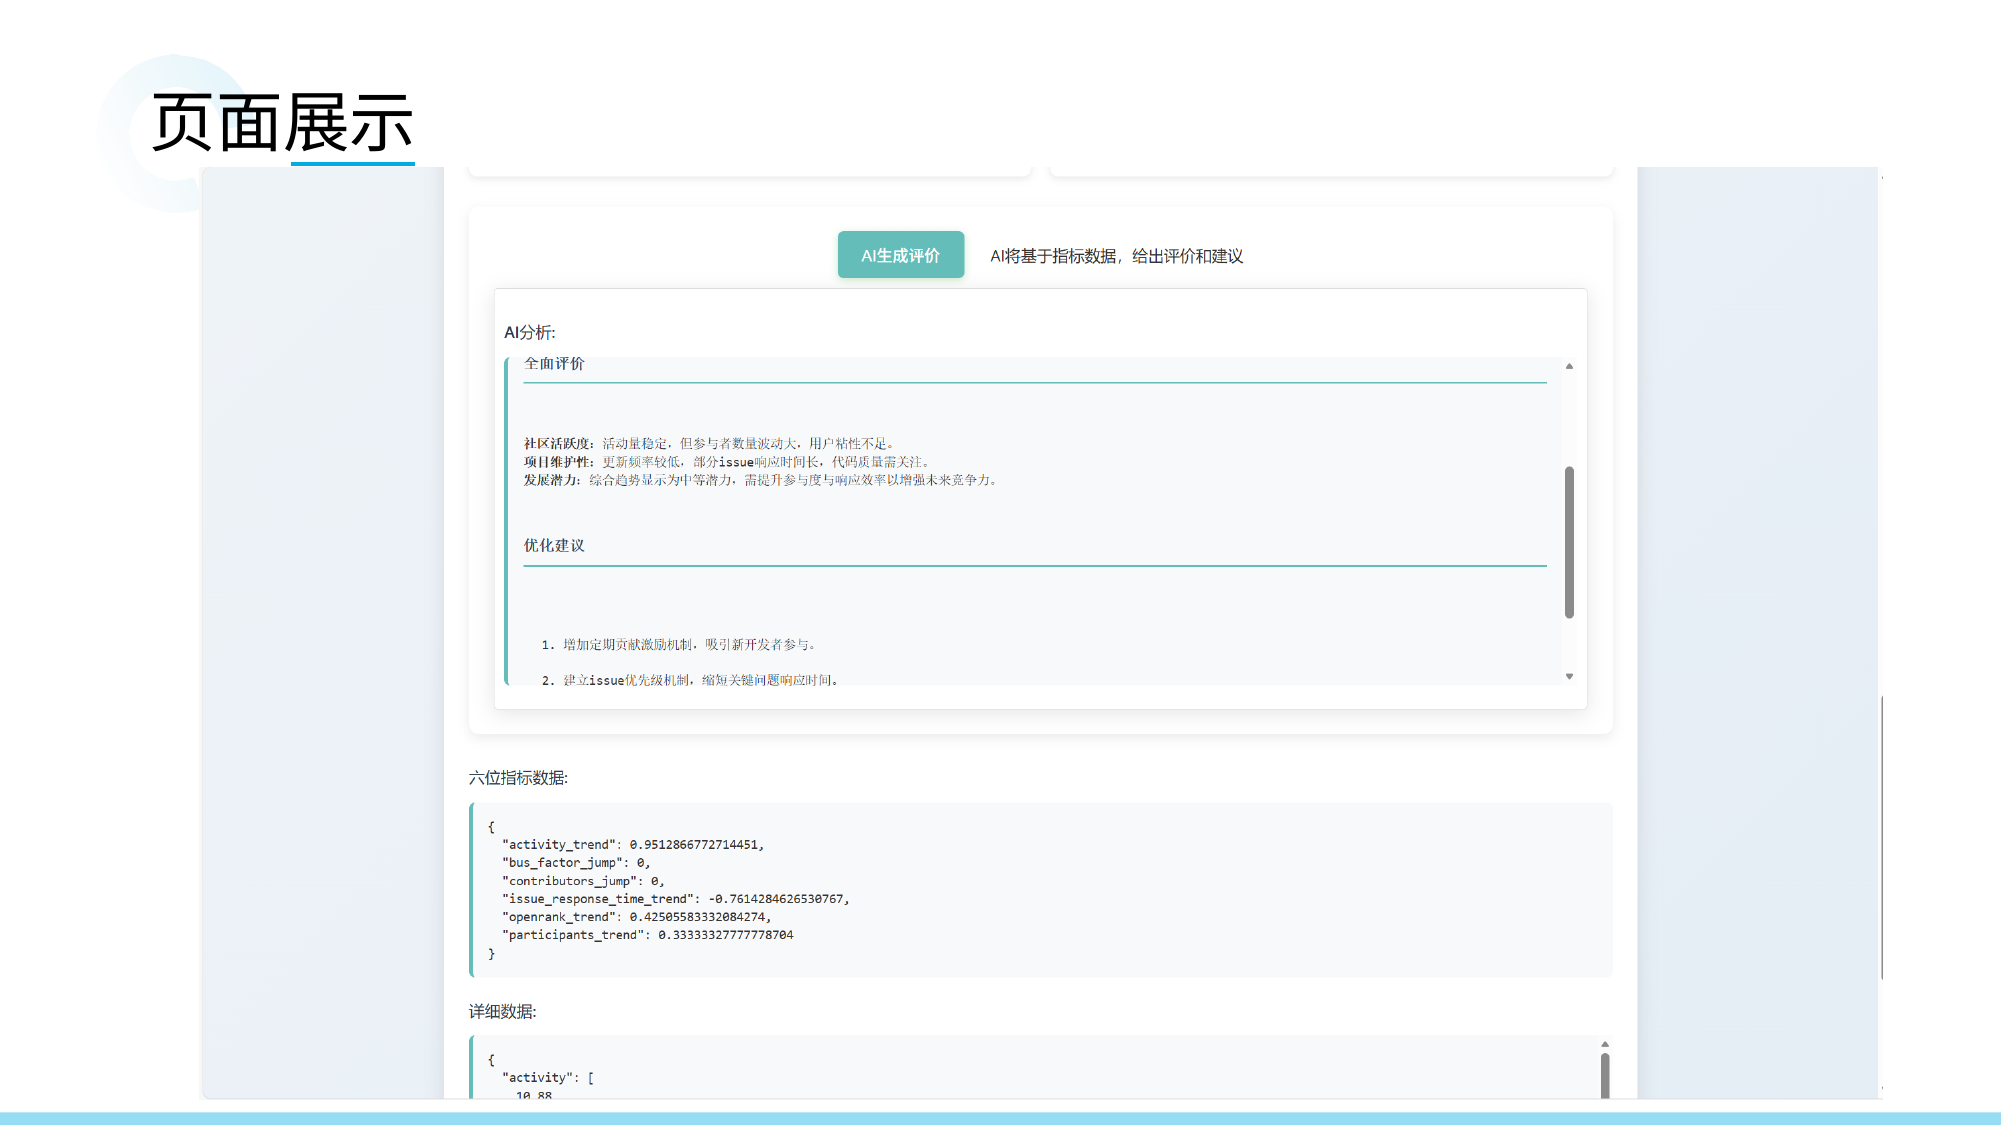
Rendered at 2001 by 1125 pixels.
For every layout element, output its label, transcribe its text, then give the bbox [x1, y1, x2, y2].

list 页面展示 [134, 71, 1042, 725]
picture [199, 167, 1883, 1100]
